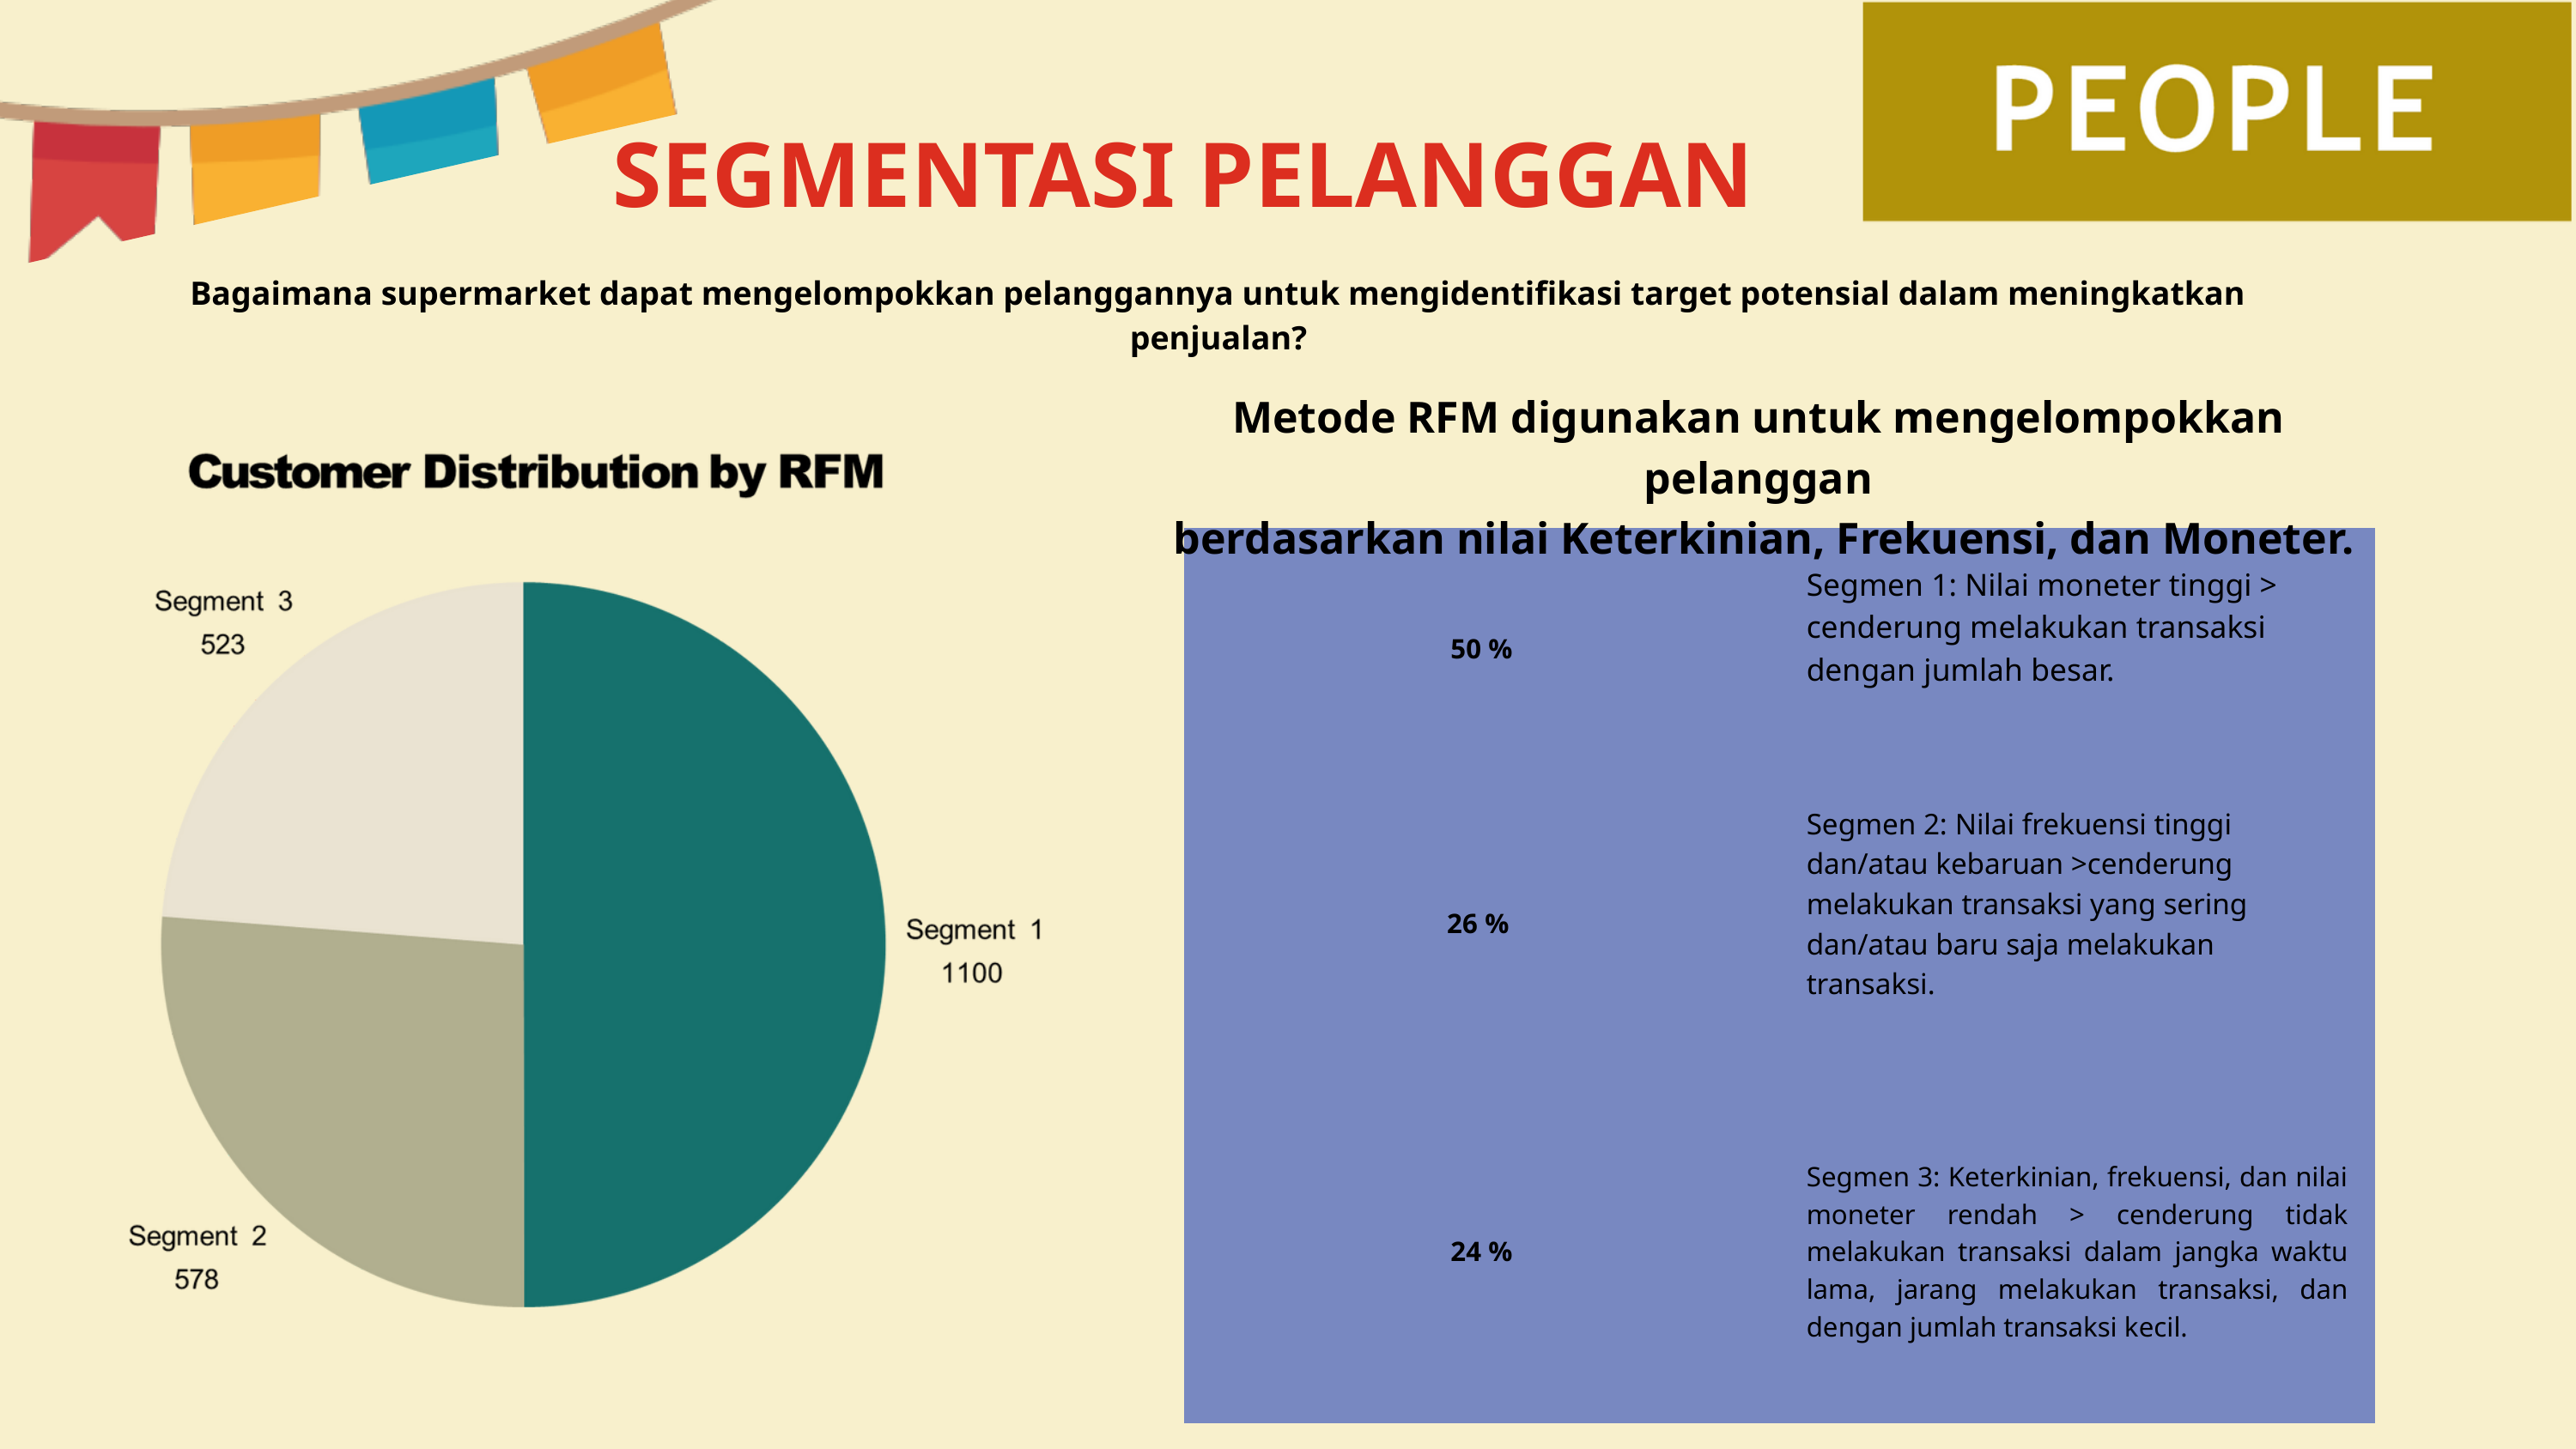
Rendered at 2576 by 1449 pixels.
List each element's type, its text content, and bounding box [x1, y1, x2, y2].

table_cell 26 % [1184, 767, 1779, 1078]
table_cell Segmen 3: Keterkinian, frekuensi, dan nilai moneter rendah > cenderung tidak melakukan transaksi dalam jangka waktu lama, jarang melakukan transaksi, dan dengan jumlah transaksi kecil. [1779, 1078, 2375, 1423]
table_cell Segmen 2: Nilai frekuensi tinggi dan/atau kebaruan >cenderung melakukan transaksi yang sering dan/atau baru saja melakukan transaksi. [1779, 767, 2375, 1078]
table_cell 24 % [1184, 1078, 1779, 1423]
table_header 50 % [1184, 562, 1779, 767]
text_box Bagaimana supermarket dapat mengelompokkan pelanggannya untuk mengidentifikasi target potensial dalam meningkatkan penjualan? [144, 221, 2293, 357]
text_box Metode RFM digunakan untuk mengelompokkan pelanggan berdasarkan nilai Keterkinian, Frekuensi, dan Moneter. [1141, 382, 2376, 562]
text_box [112, 430, 1061, 1312]
table_header Segmen 1: Nilai moneter tinggi > cenderung melakukan transaksi dengan jumlah besar. [1779, 562, 2375, 767]
text_box [0, 0, 761, 270]
text_box [1862, 0, 2572, 249]
text_box SEGMENTASI PELANGGAN [259, 144, 2108, 221]
